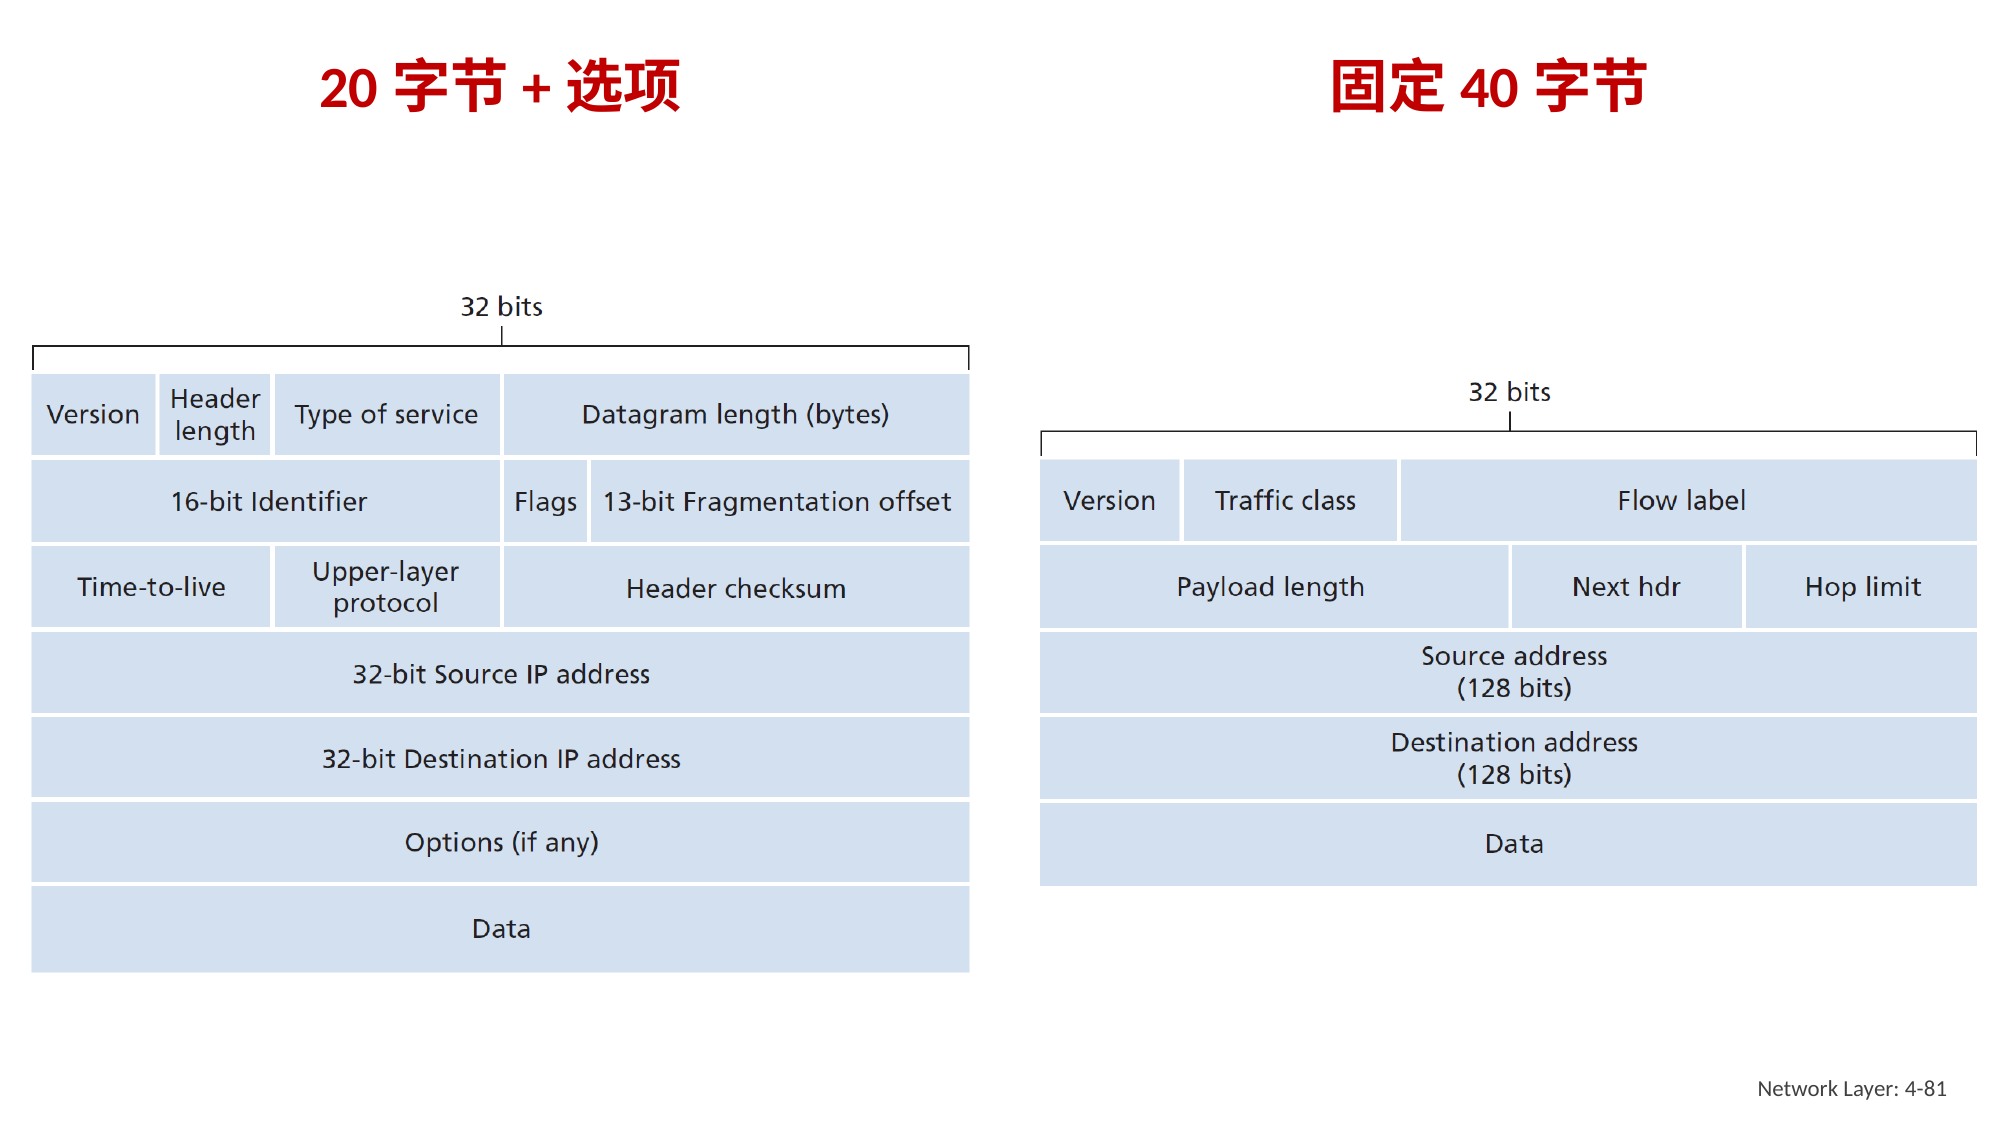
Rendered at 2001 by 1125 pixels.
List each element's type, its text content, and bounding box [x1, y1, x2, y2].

picture [1011, 346, 1998, 909]
slide_number Network Layer: 4-81 [1512, 1056, 1963, 1117]
text_box 固定40字节 [1315, 41, 1665, 127]
picture [2, 274, 999, 998]
text_box 20字节+选项 [304, 41, 697, 127]
